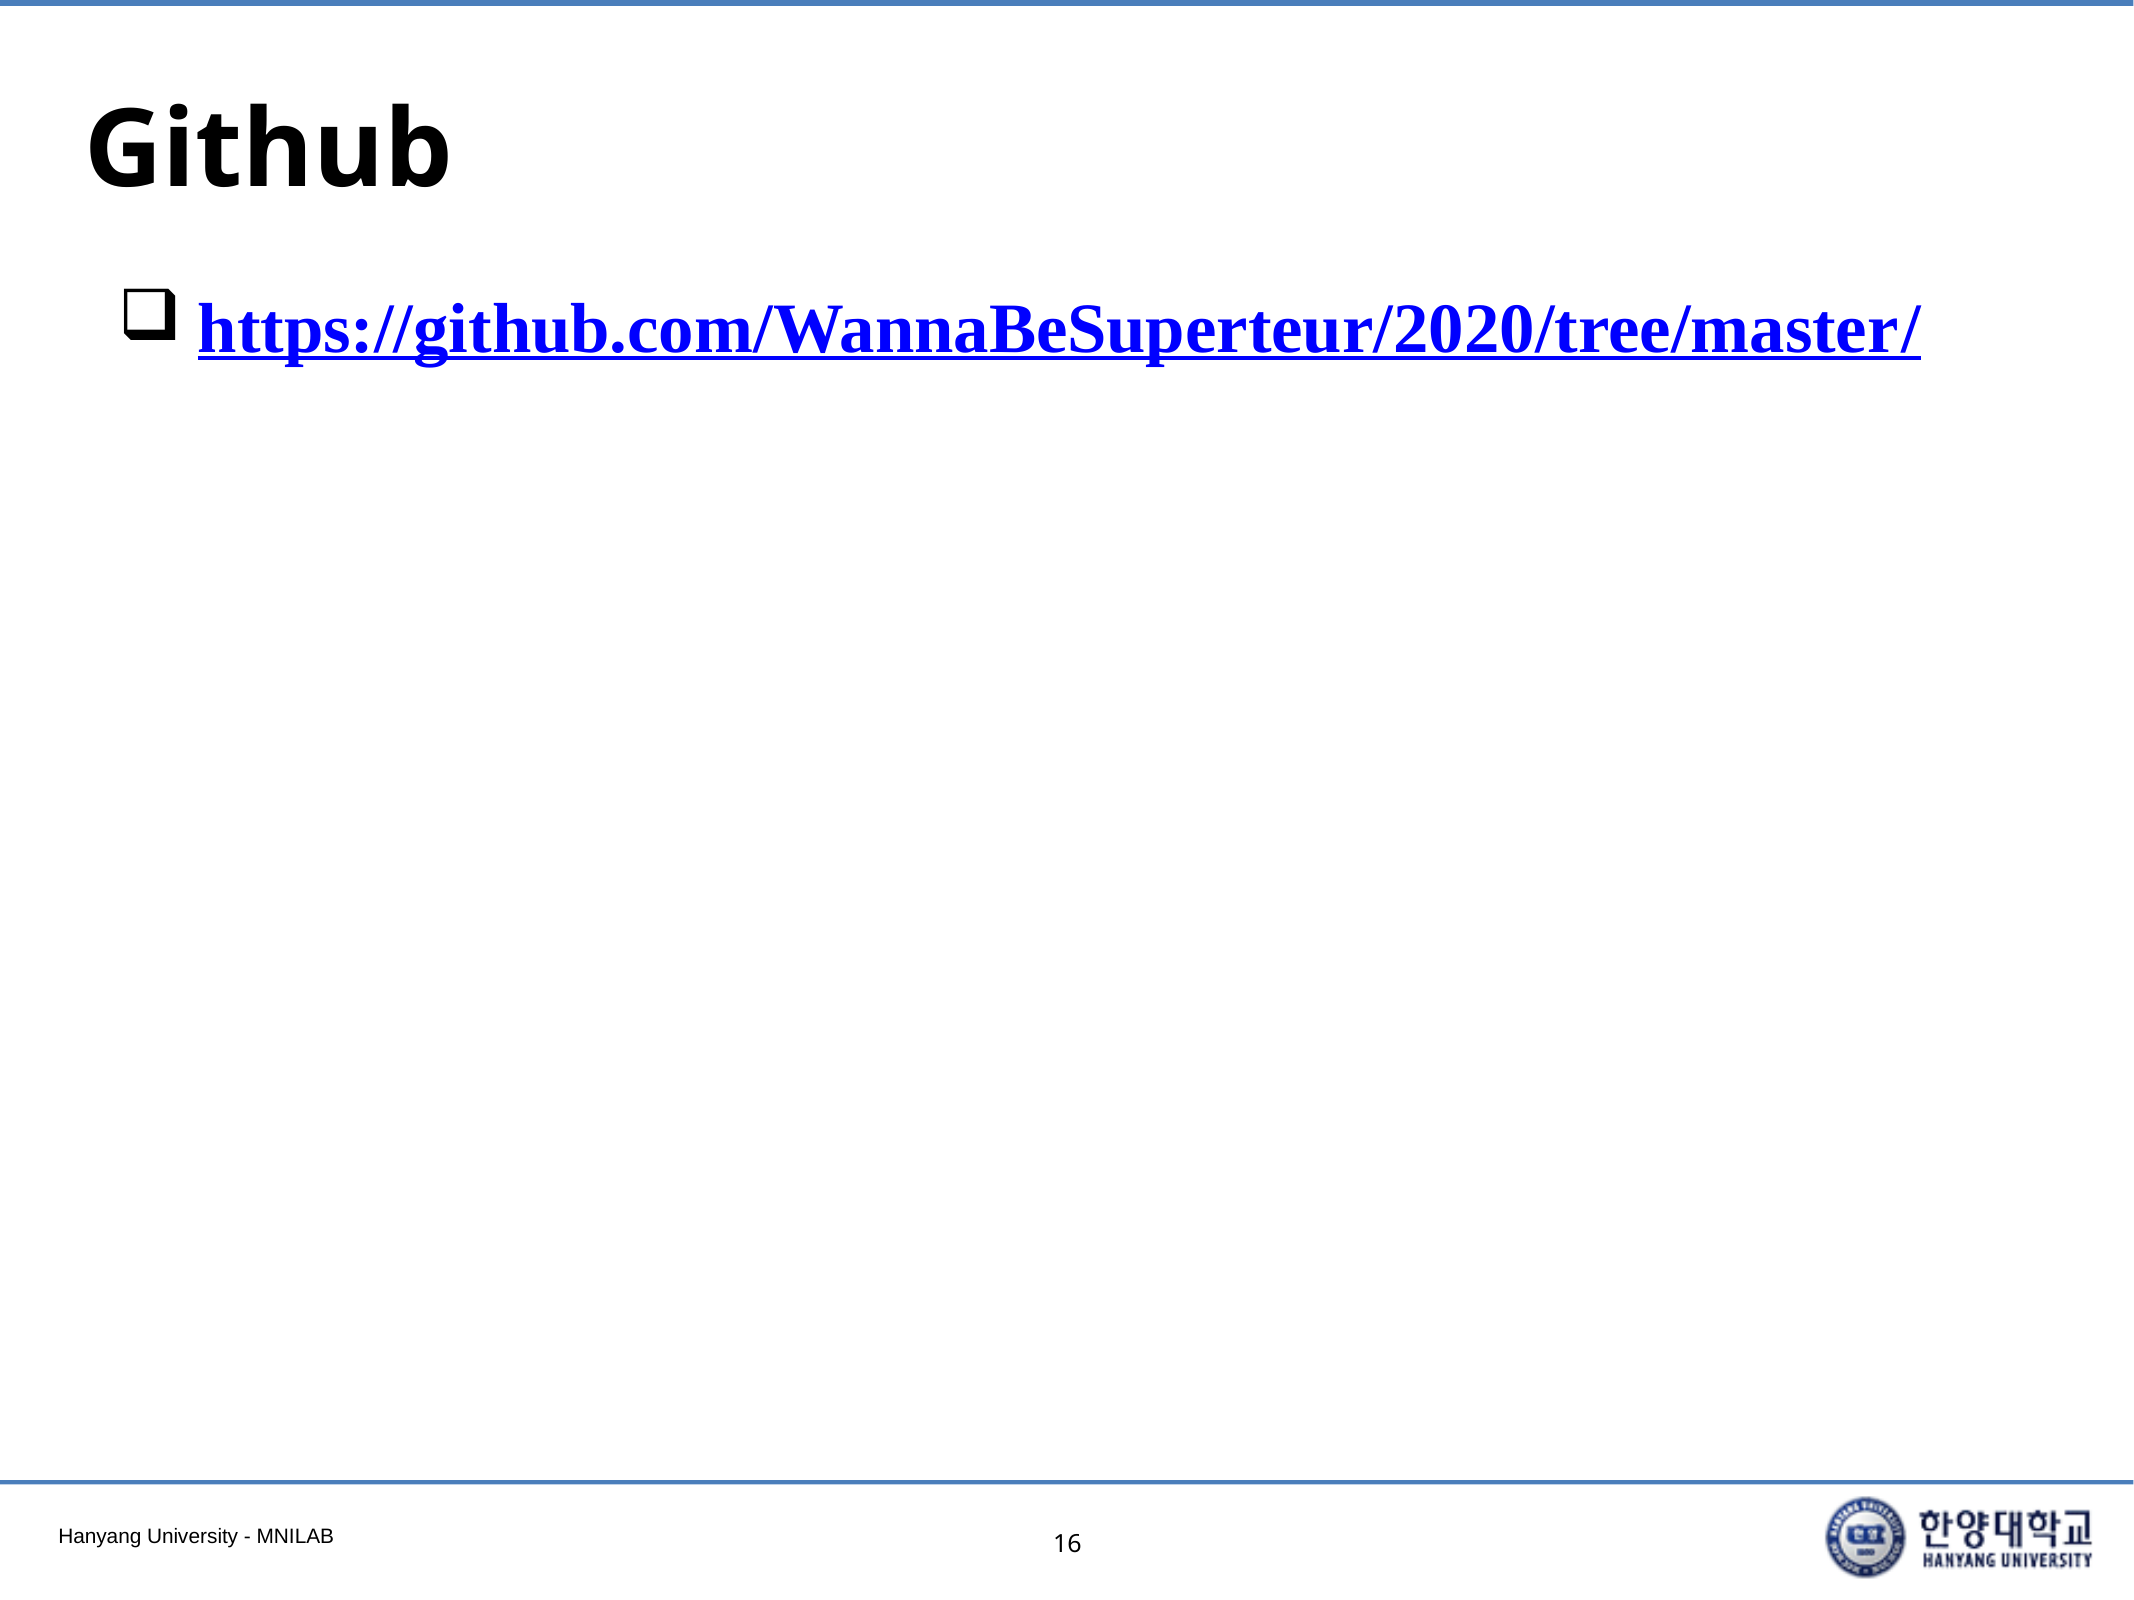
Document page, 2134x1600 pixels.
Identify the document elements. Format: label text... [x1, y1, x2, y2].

list https://github.com/WannaBeSuperteur/2020/tree/master/ [109, 255, 2113, 1501]
slide_number 16 [1037, 1518, 1098, 1567]
picture [1797, 1495, 2128, 1581]
title Github [75, 41, 2058, 245]
